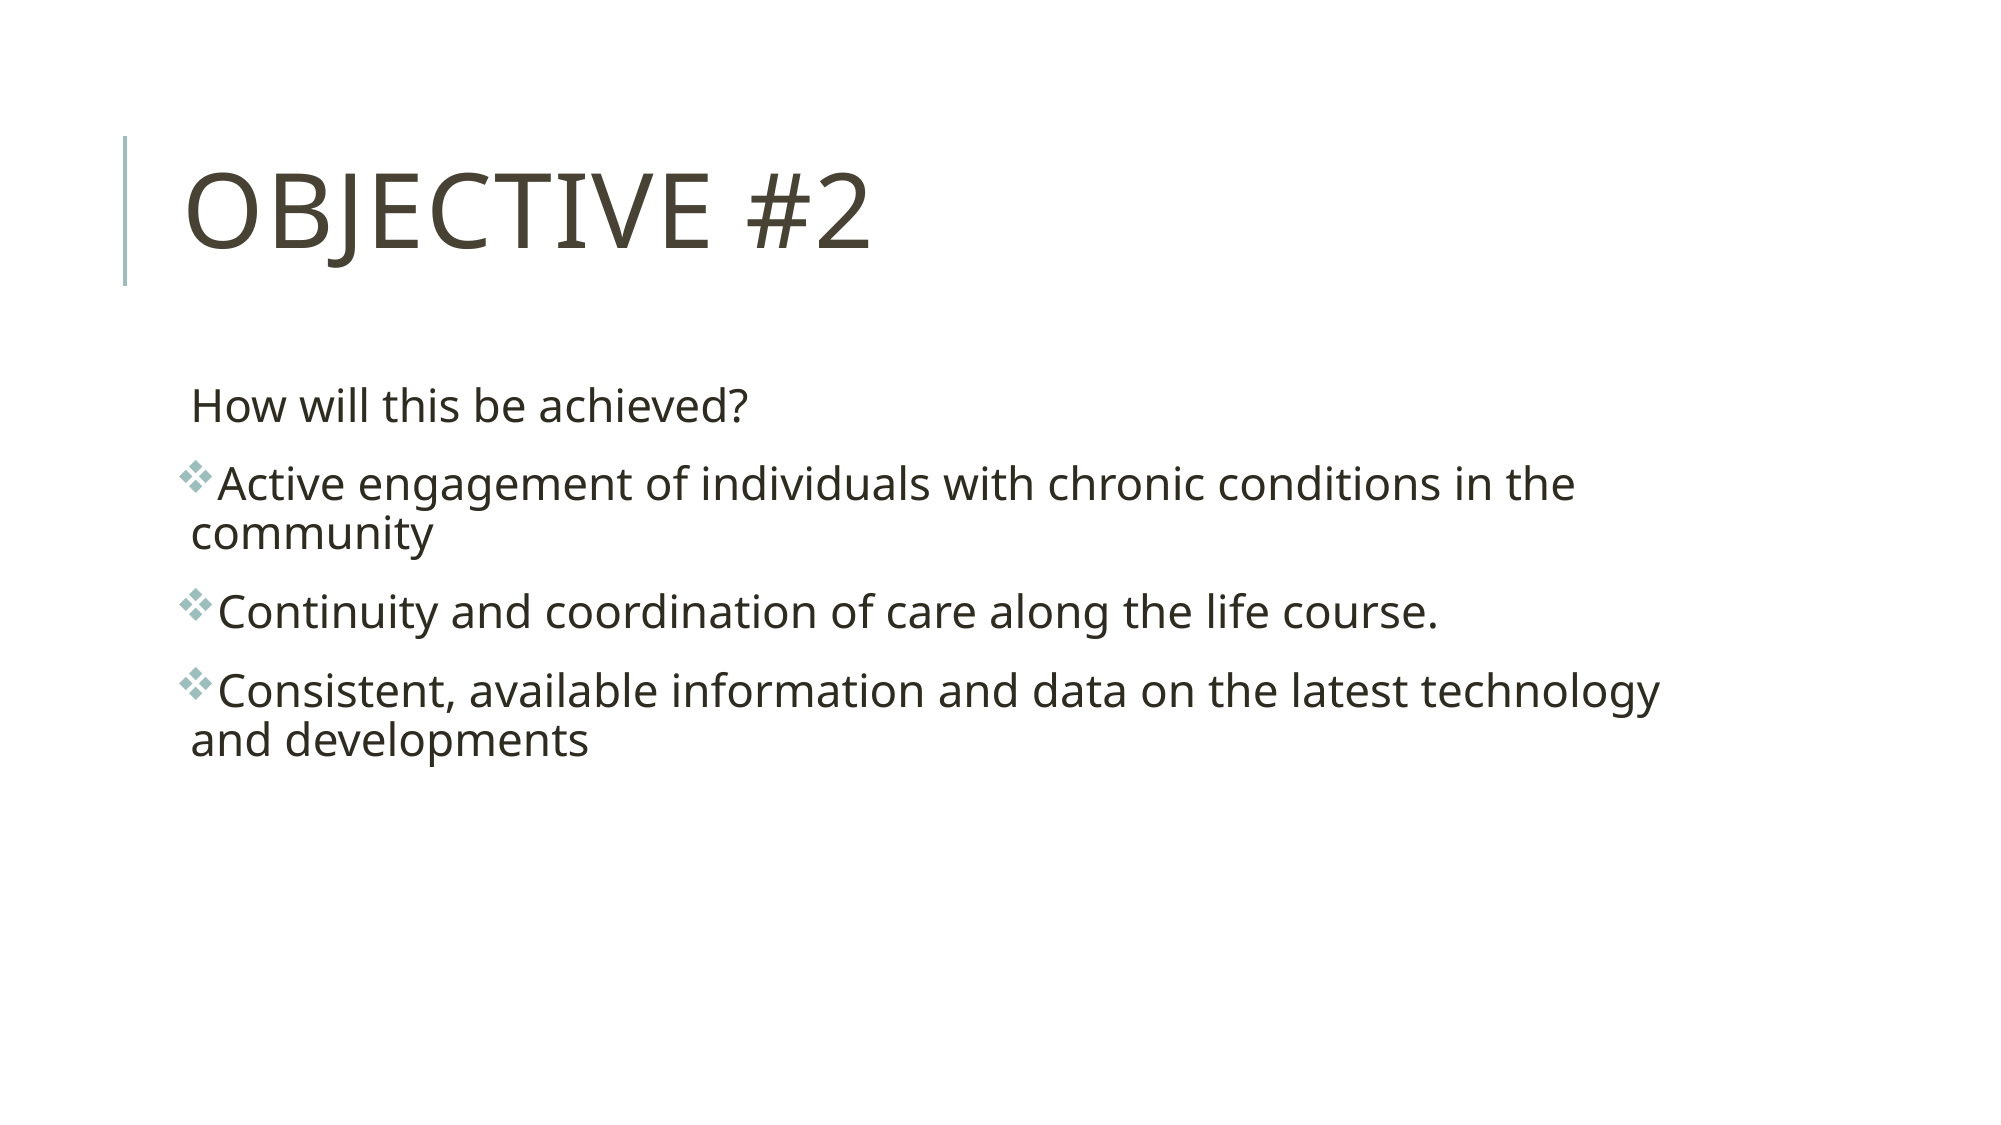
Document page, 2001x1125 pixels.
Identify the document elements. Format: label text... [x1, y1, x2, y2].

list How will this be achieved? Active engagement of individuals with chronic conditions in the community Continuity and coordination of care along the life course. Consistent, available information and data on the latest technology and developments [168, 375, 1763, 1035]
title Objective #2 [168, 96, 1763, 342]
